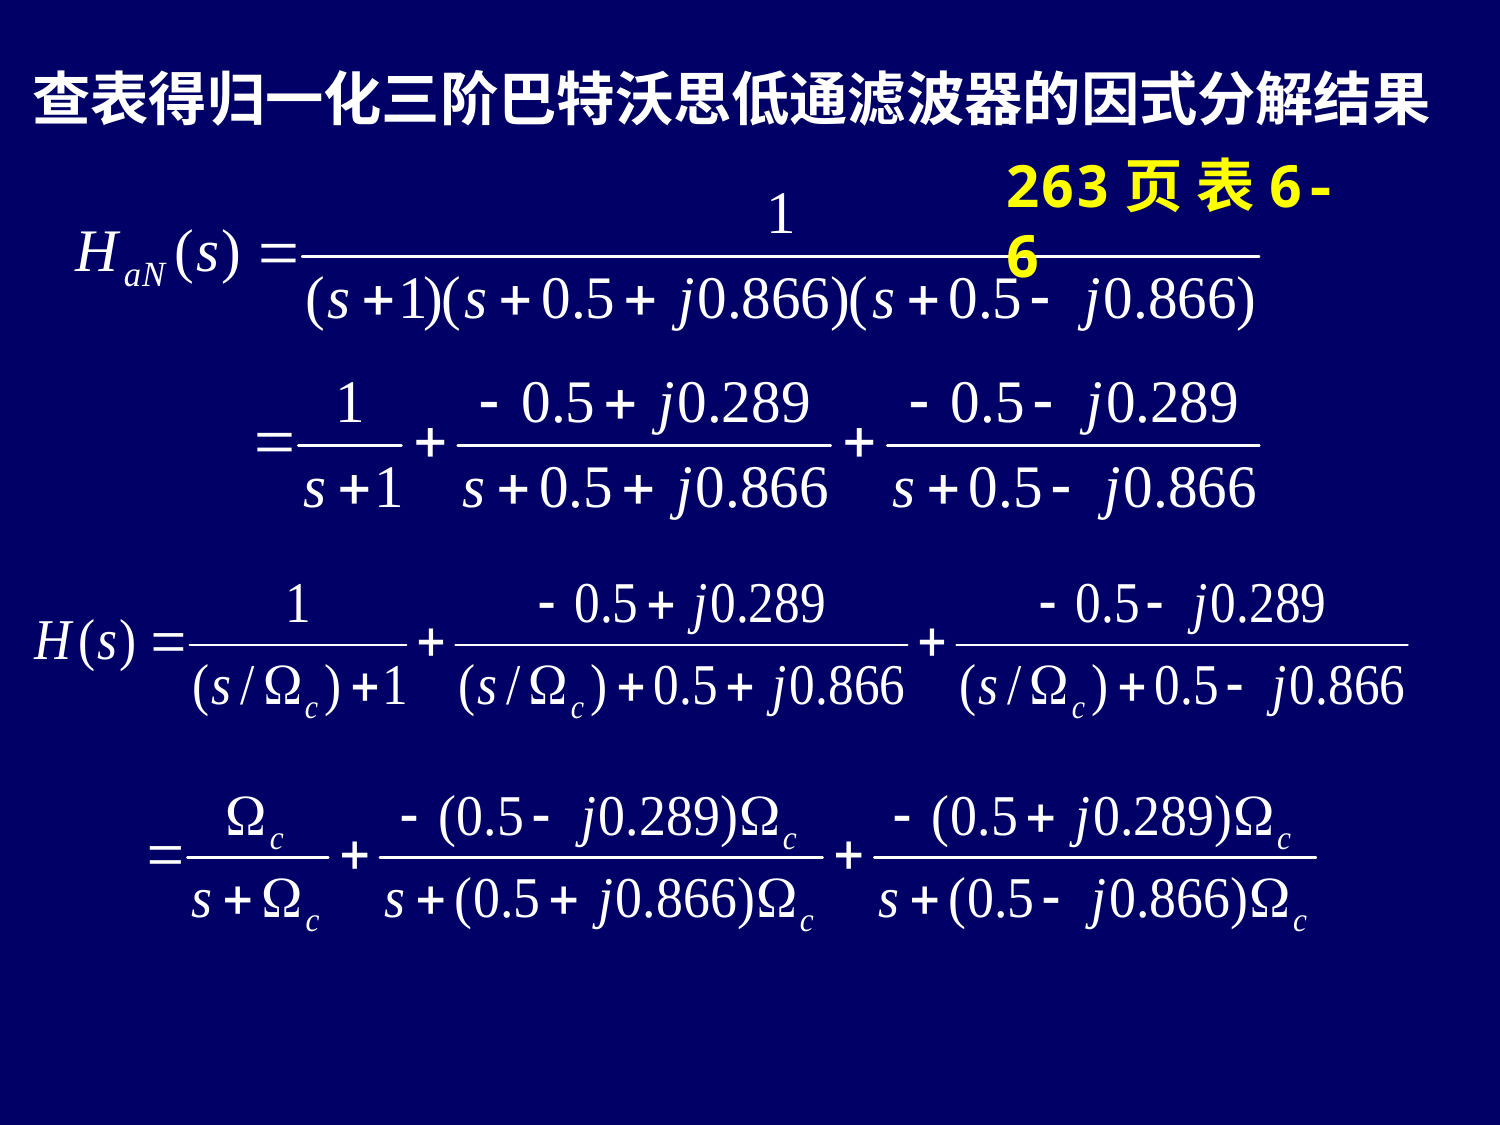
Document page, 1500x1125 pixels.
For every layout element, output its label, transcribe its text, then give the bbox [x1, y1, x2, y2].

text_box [242, 364, 1269, 528]
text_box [65, 175, 1268, 339]
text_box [24, 567, 1414, 728]
text_box 查表得归一化三阶巴特沃思低通滤波器的因式分解结果 [17, 54, 1489, 140]
text_box 263页 表6-6 [991, 141, 1388, 297]
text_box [135, 780, 1322, 941]
